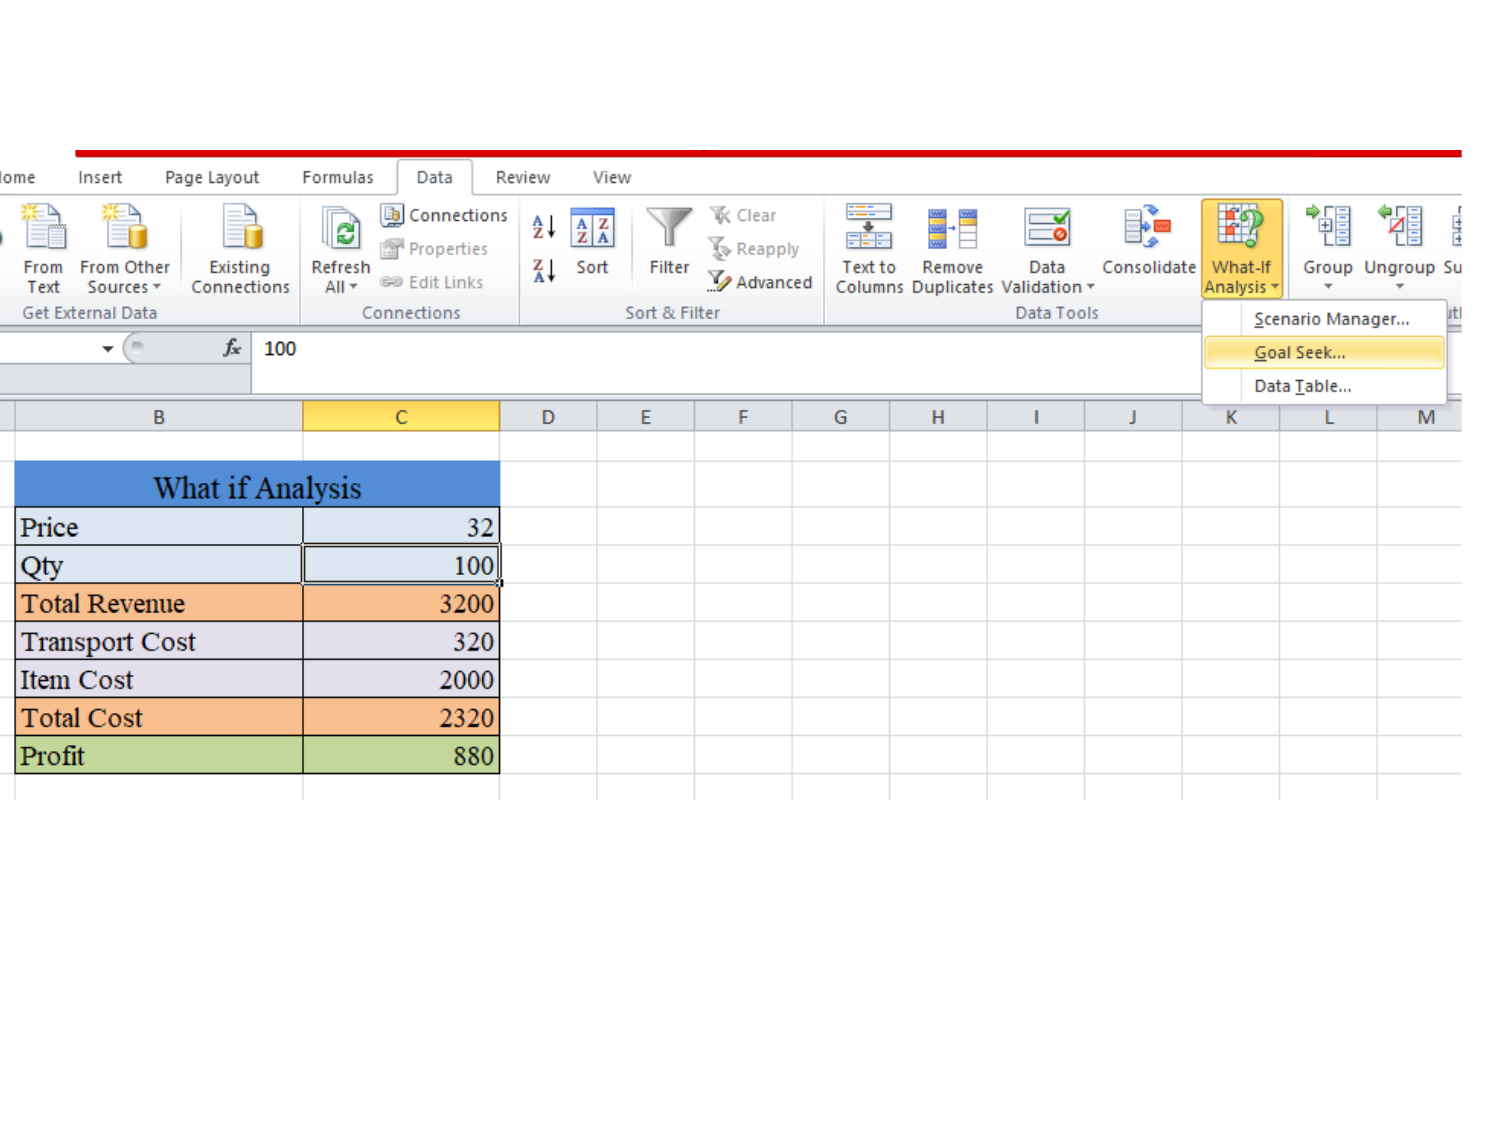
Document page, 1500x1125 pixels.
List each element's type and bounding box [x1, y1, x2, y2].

picture [0, 149, 1462, 801]
